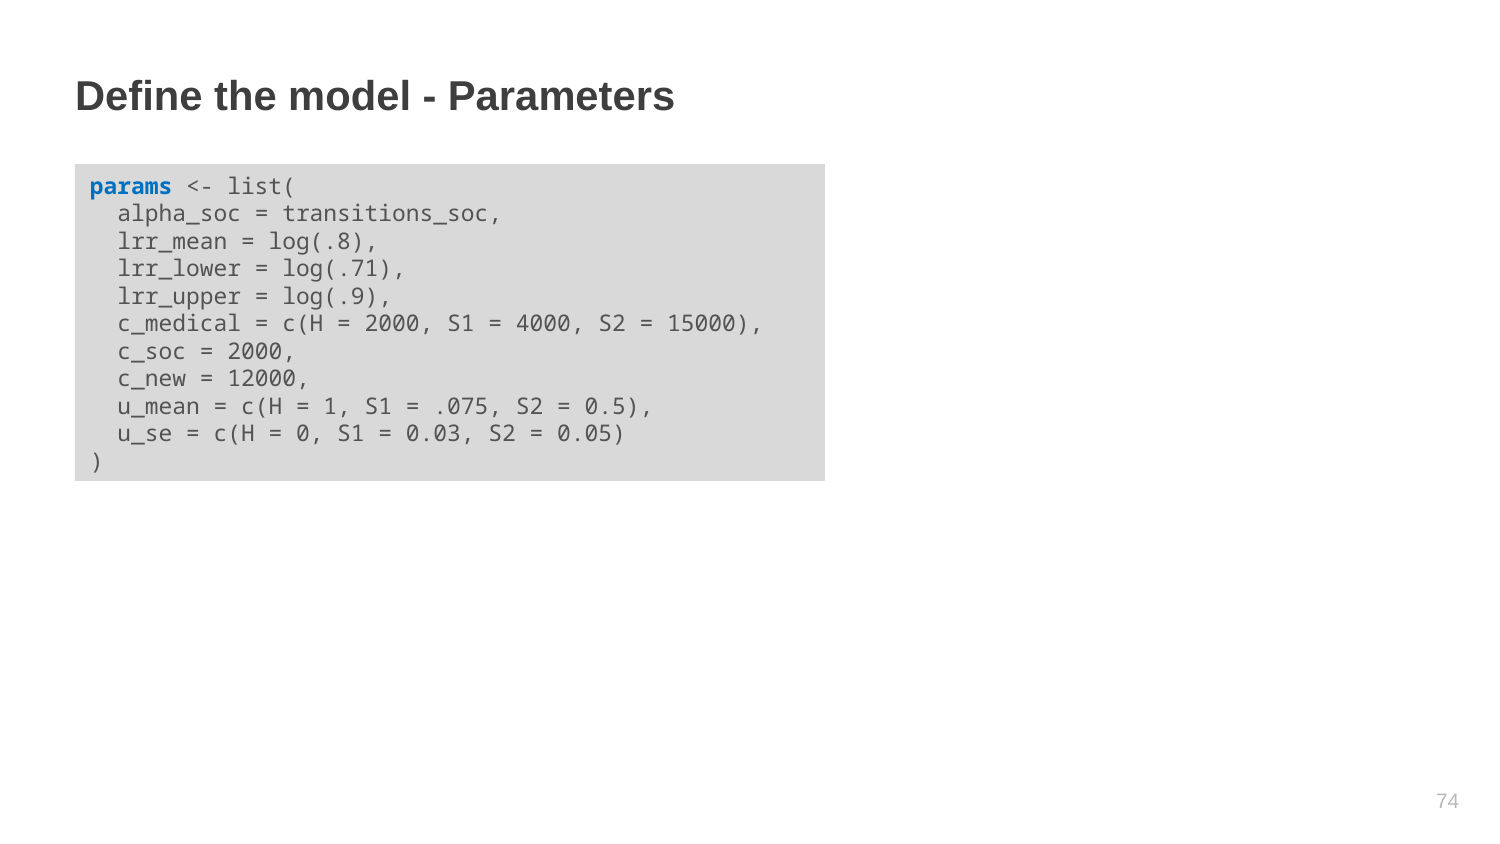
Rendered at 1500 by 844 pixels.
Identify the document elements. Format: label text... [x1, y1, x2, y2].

title Define the model - Parameters [75, 0, 1325, 188]
slide_number 73 [1393, 777, 1475, 823]
text_box params <- list( alpha_soc = transitions_soc, lrr_mean = log(.8), lrr_lower = log(.71), lrr_upper = log(.9), c_medical = c(H = 2000, S1 = 4000, S2 = 15000), c_soc = 2000, c_new = 12000, u_mean = c(H = 1, S1 = .075, S2 = 0.5), u_se = c(H = 0, S1 = 0.03, S2 = 0.05) ) [74, 164, 825, 481]
